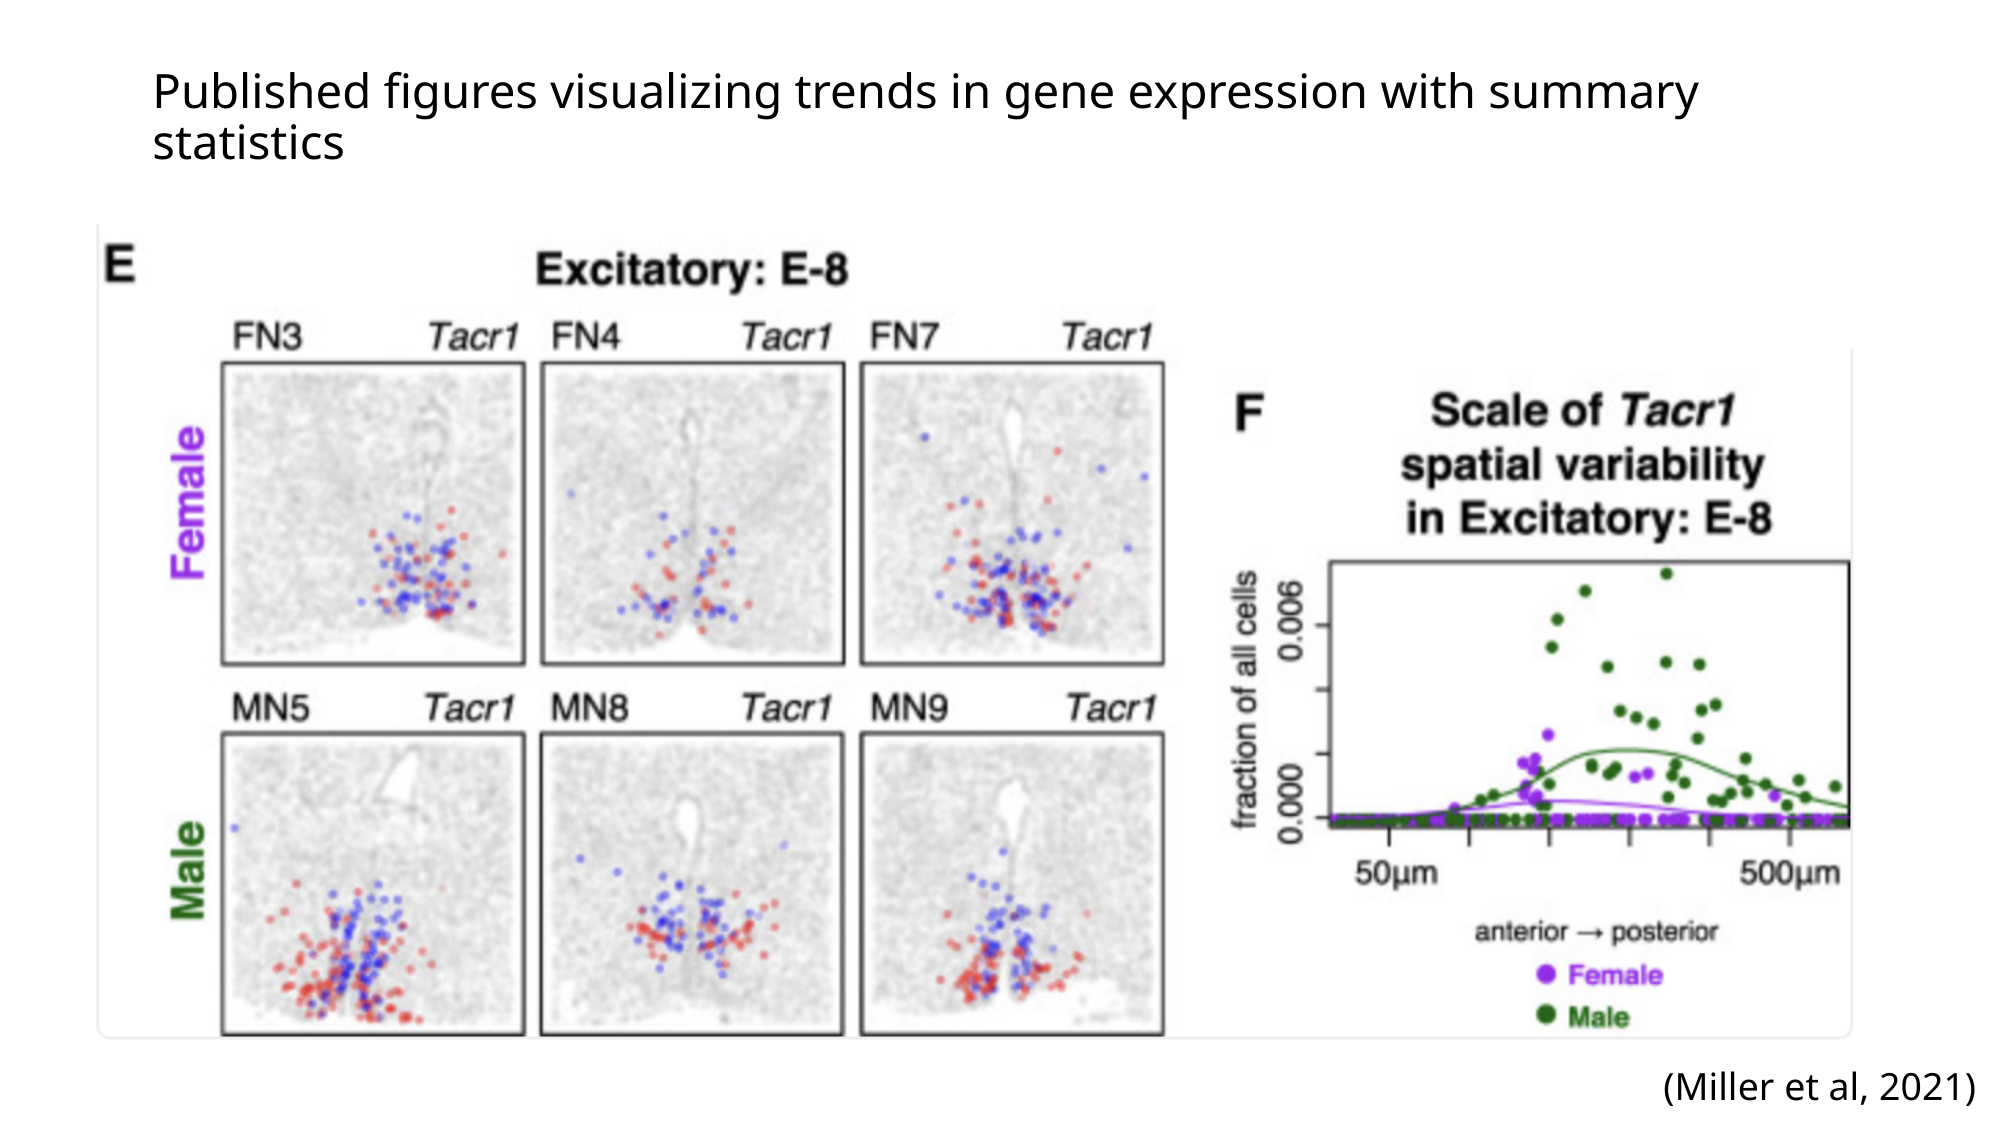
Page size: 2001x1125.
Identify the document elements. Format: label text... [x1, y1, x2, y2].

text_box (Miller et al, 2021) [1648, 1055, 1992, 1116]
title Published figures visualizing trends in gene expression with summary statistics [137, 59, 1863, 156]
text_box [75, 156, 1886, 1057]
